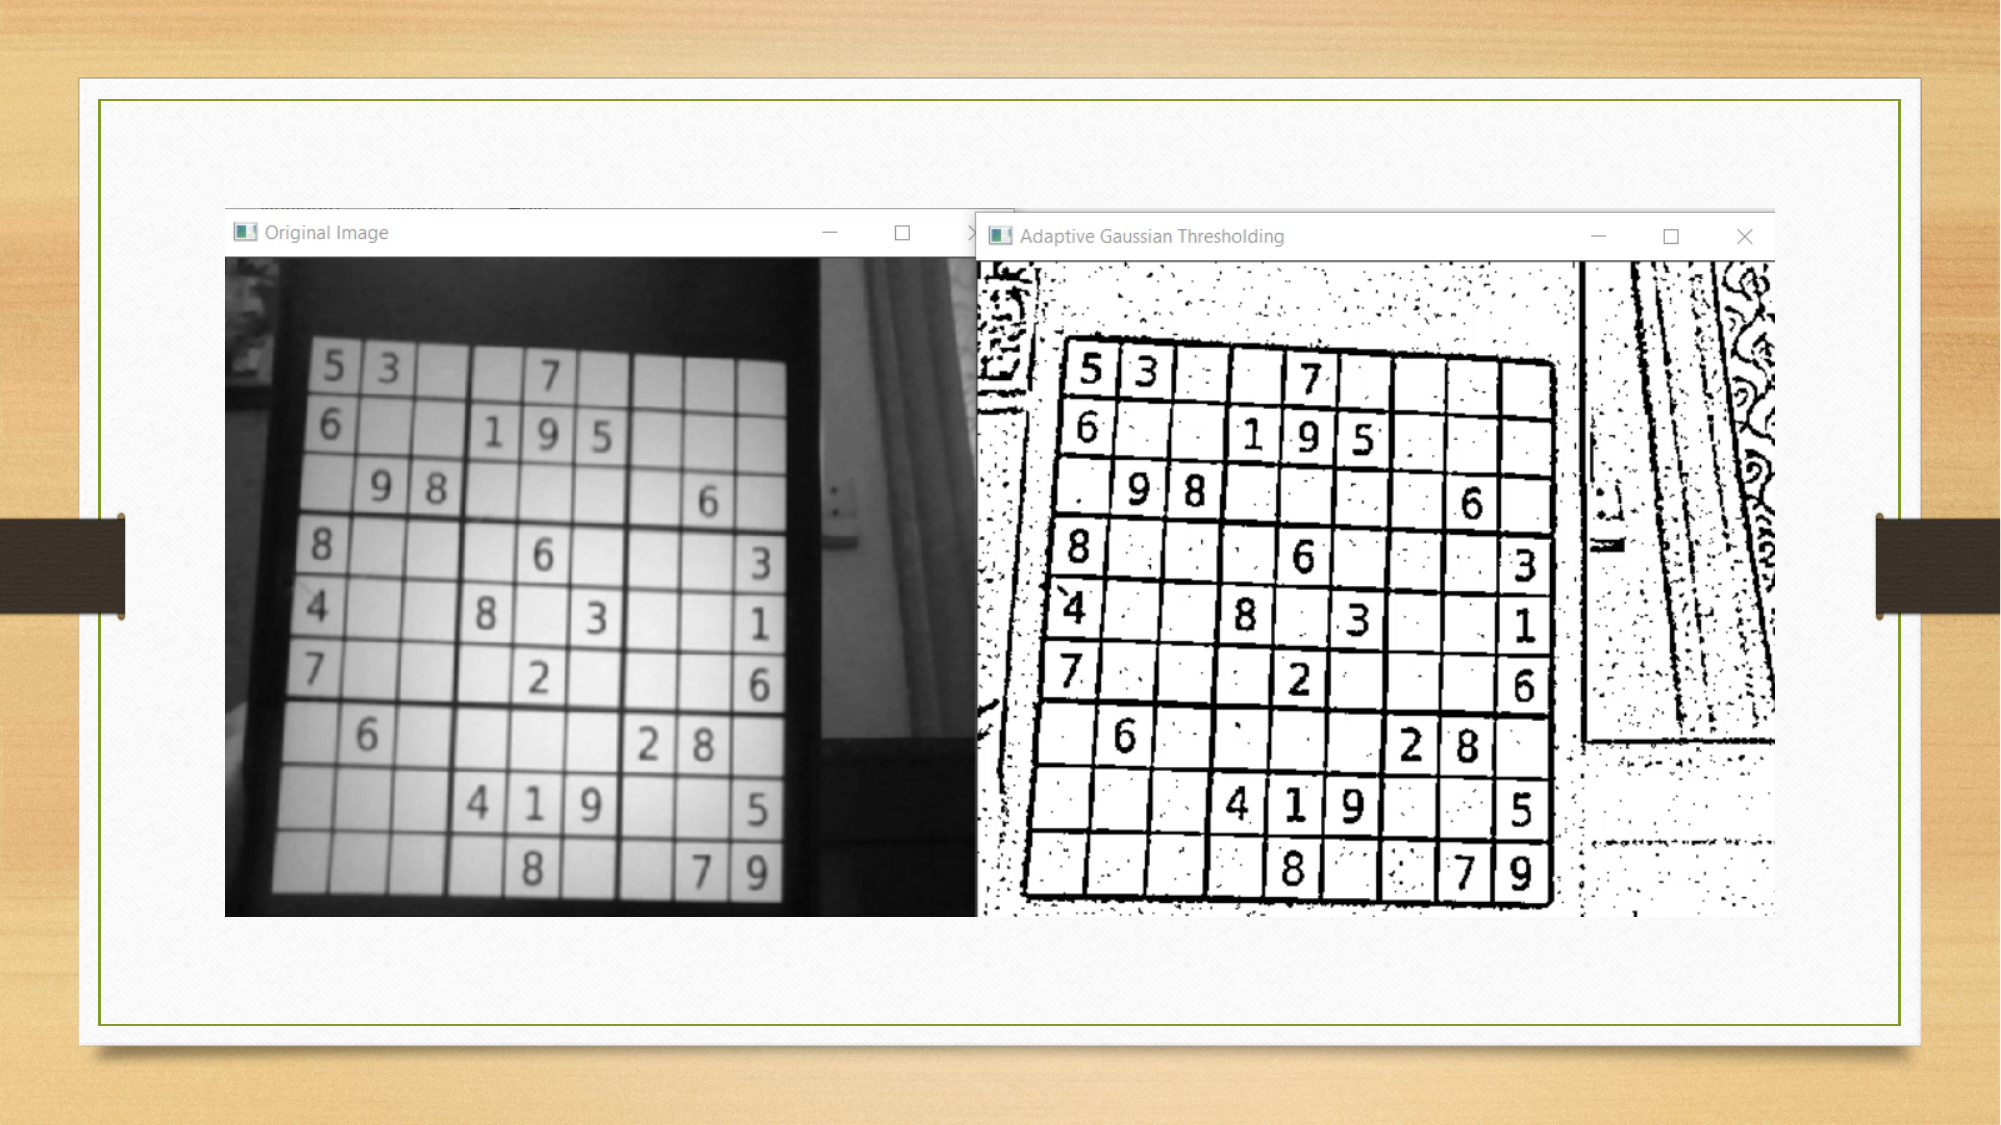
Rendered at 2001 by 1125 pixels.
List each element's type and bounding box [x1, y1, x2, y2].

picture [0, 0, 2001, 1125]
text_box [224, 207, 1776, 918]
